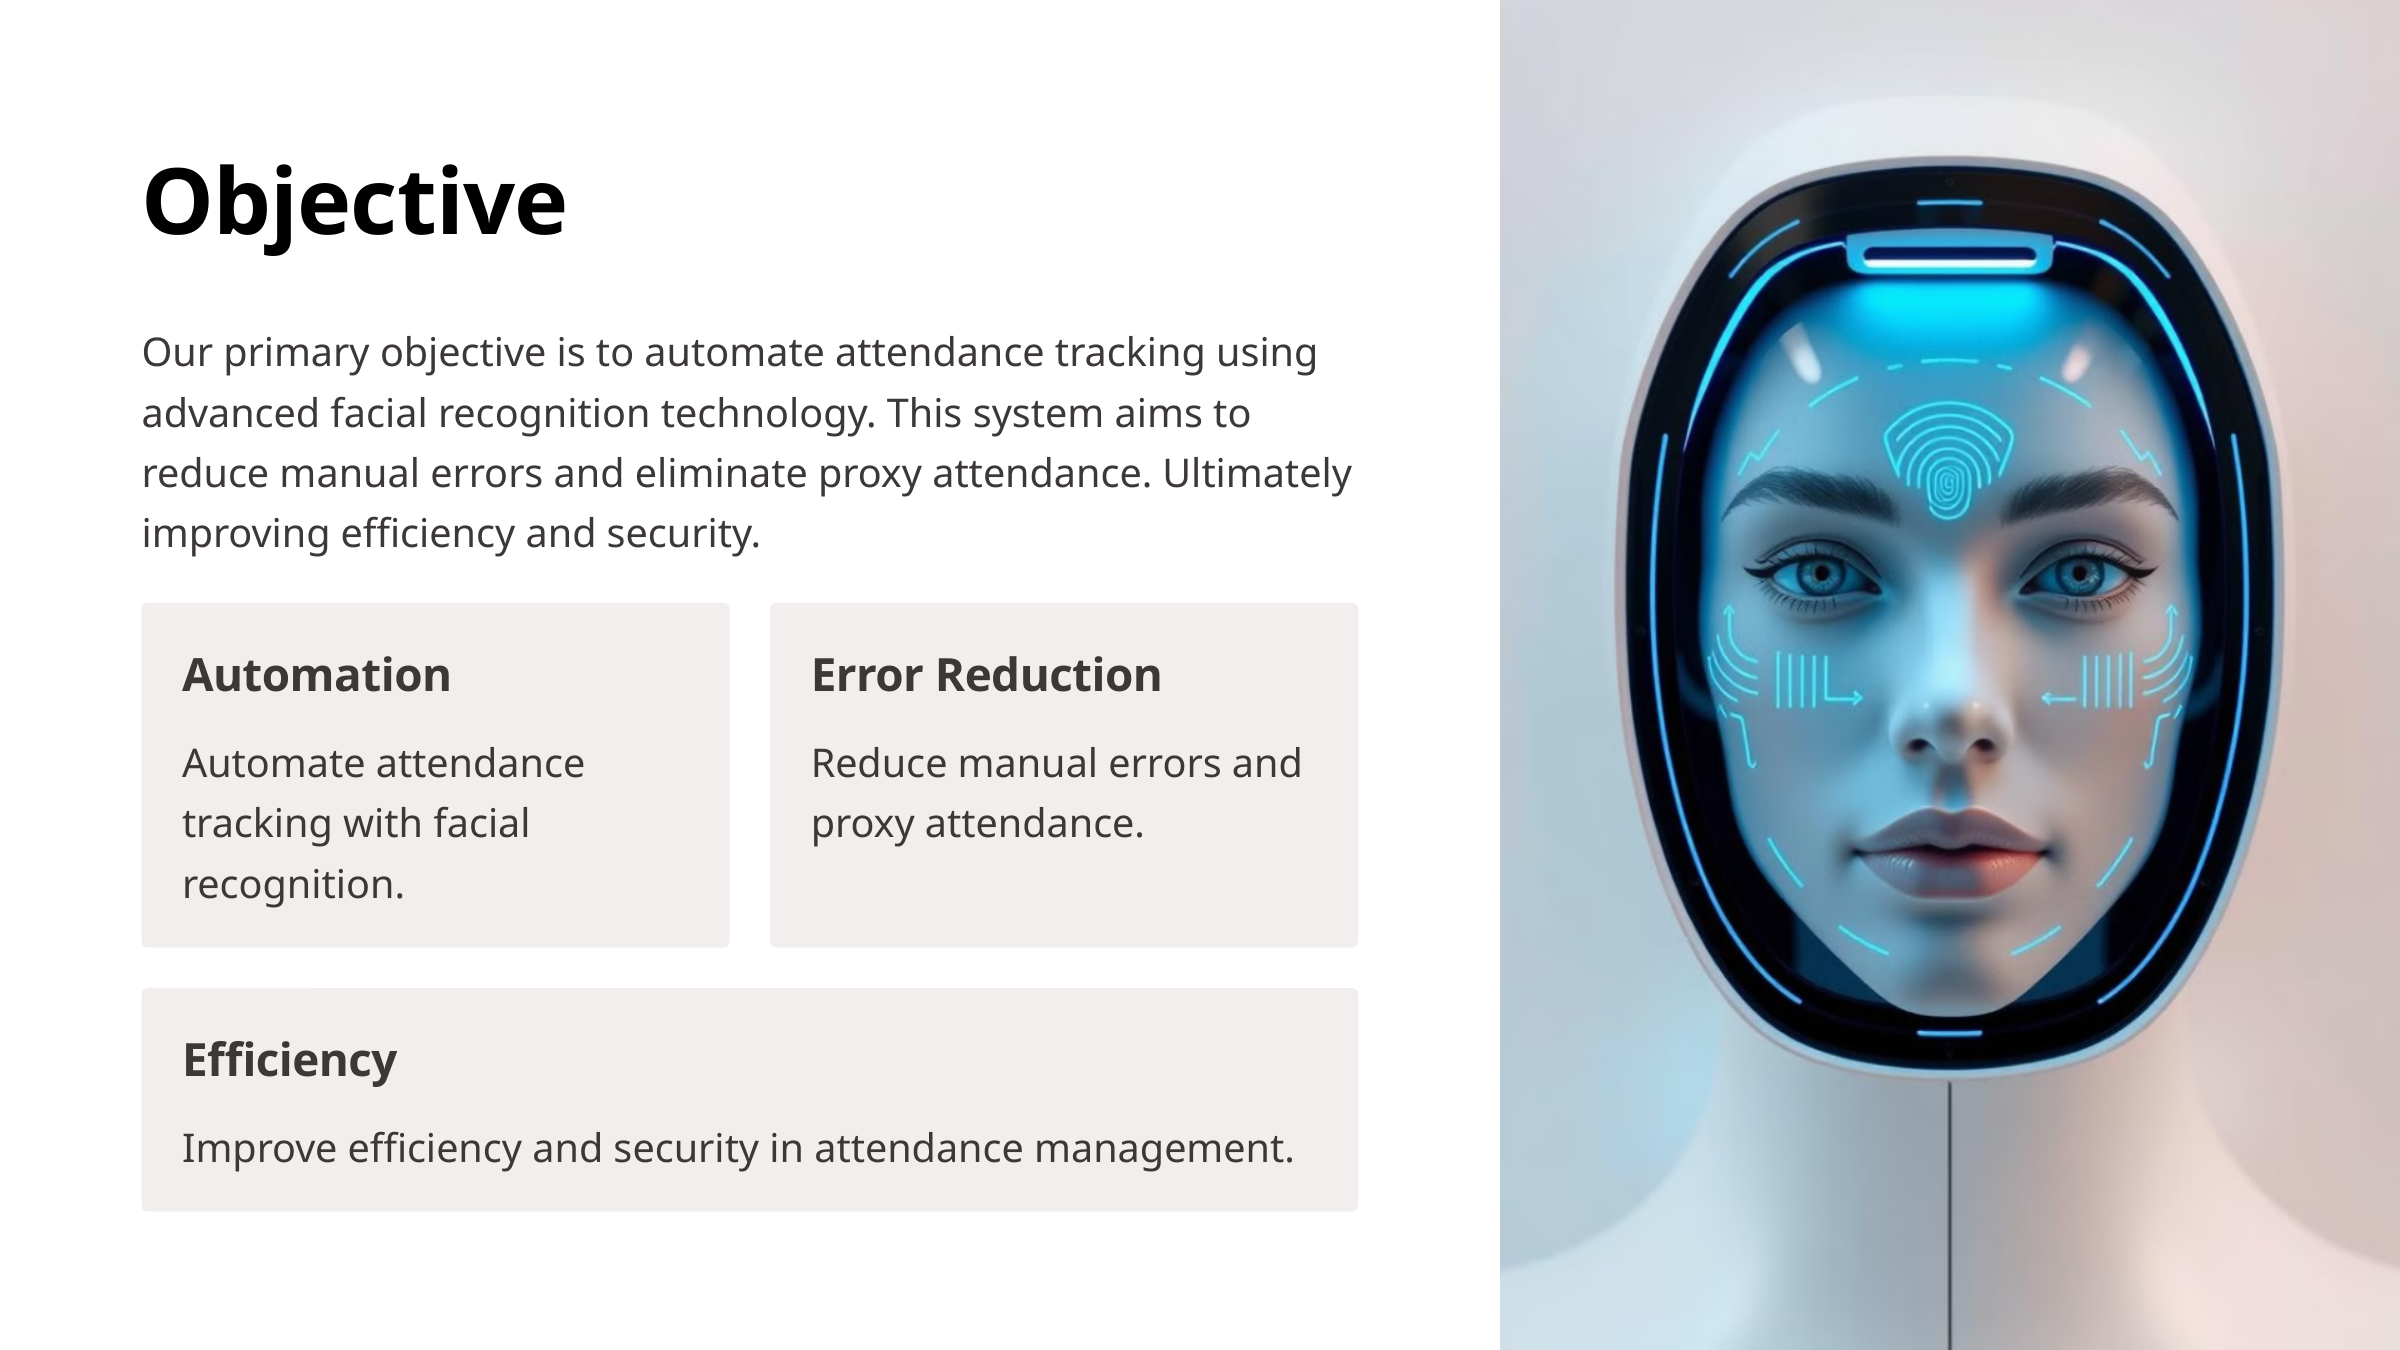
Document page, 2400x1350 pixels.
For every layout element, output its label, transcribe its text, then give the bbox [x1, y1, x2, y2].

text_box Error Reduction [810, 643, 1271, 701]
picture [1499, 0, 2400, 1350]
text_box Efficiency [182, 1028, 643, 1086]
text_box Our primary objective is to automate attendance tracking using advanced facial recognition technology. This system aims to reduce manual errors and eliminate proxy attendance. Ultimately improving efficiency and security. [141, 314, 1359, 558]
text_box [770, 602, 1359, 948]
text_box Reduce manual errors and proxy attendance. [810, 724, 1318, 847]
text_box Automation [182, 643, 643, 701]
text_box Objective [141, 138, 1062, 254]
text_box [141, 987, 1359, 1212]
text_box Automate attendance tracking with facial recognition. [182, 724, 690, 908]
text_box [141, 602, 730, 948]
text_box Improve efficiency and security in attendance management. [182, 1110, 1318, 1171]
